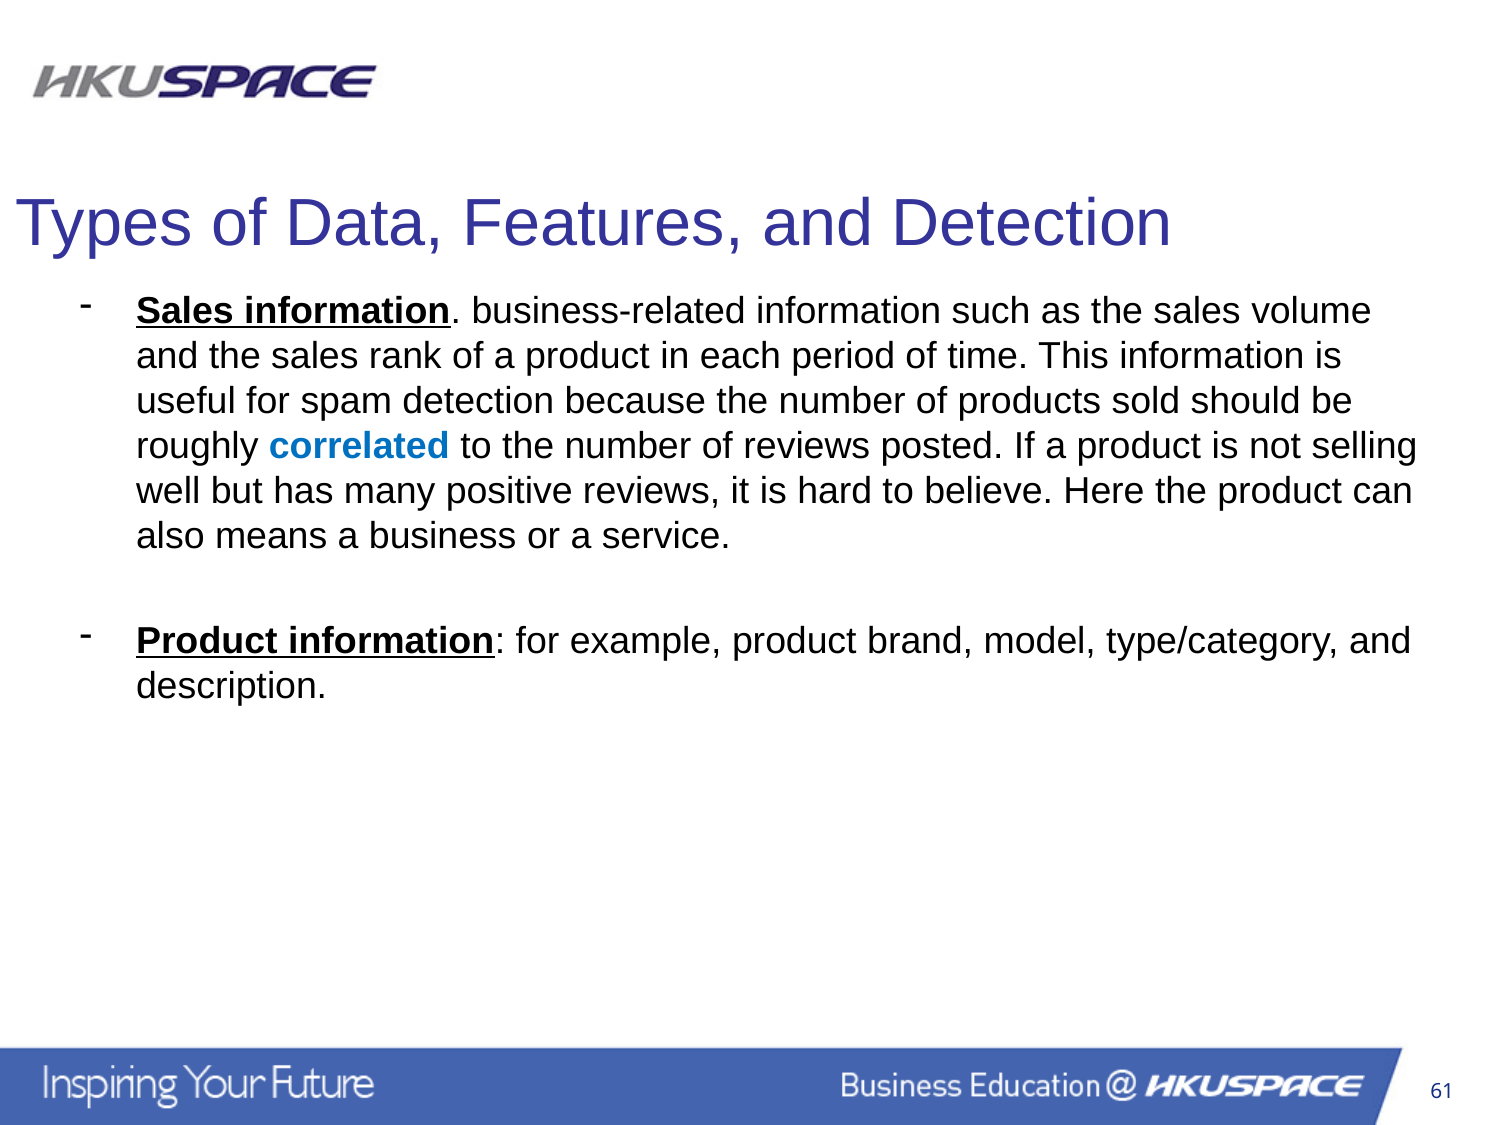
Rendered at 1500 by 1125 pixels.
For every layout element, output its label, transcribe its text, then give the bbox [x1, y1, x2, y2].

text_box Sales information. business-related information such as the sales volume and the sales rank of a product in each period of time. This information is useful for spam detection because the number of products sold should be roughly correlated to the number of reviews posted. If a product is not selling well but has many positive reviews, it is hard to believe. Here the product can also means a business or a service. Product information: for example, product brand, model, type/category, and description. [64, 278, 1436, 1047]
slide_number 61 [1415, 1070, 1499, 1125]
picture [0, 0, 1500, 1125]
title Types of Data, Features, and Detection [0, 101, 1325, 266]
